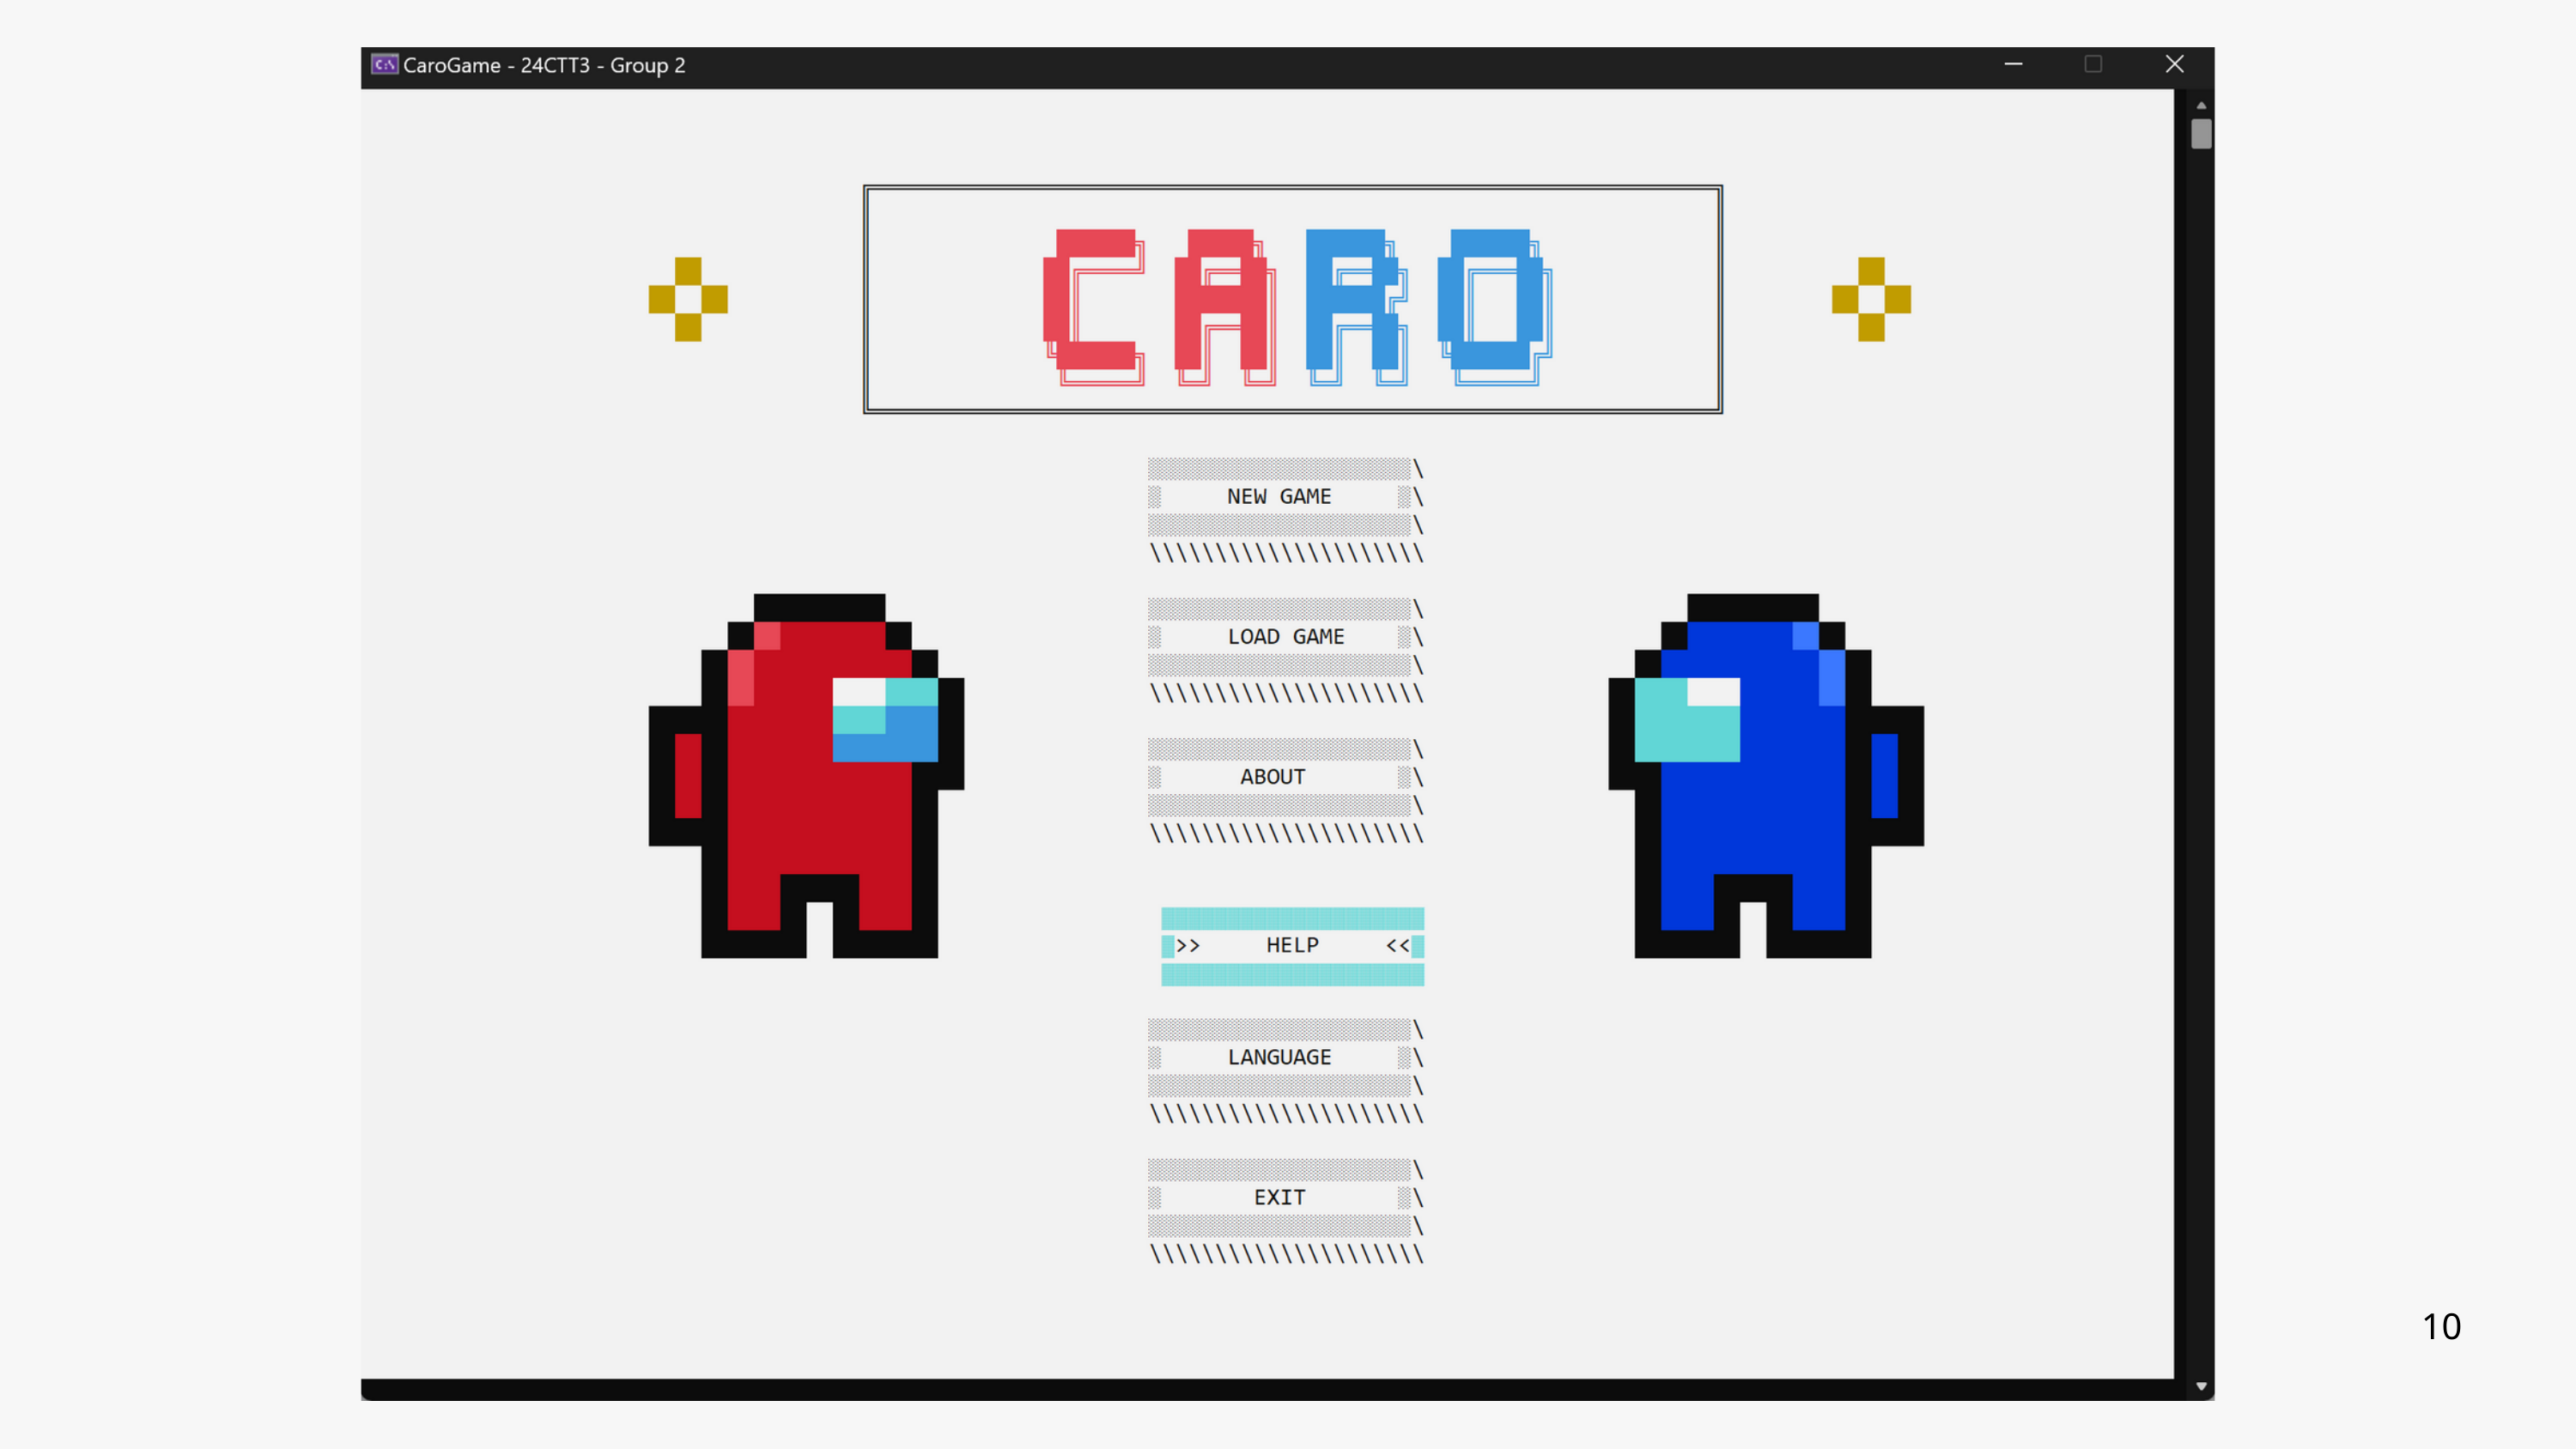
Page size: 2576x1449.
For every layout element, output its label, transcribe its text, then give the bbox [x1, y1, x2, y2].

text_box [361, 47, 2215, 1401]
text_box 10 [2421, 1296, 2463, 1348]
